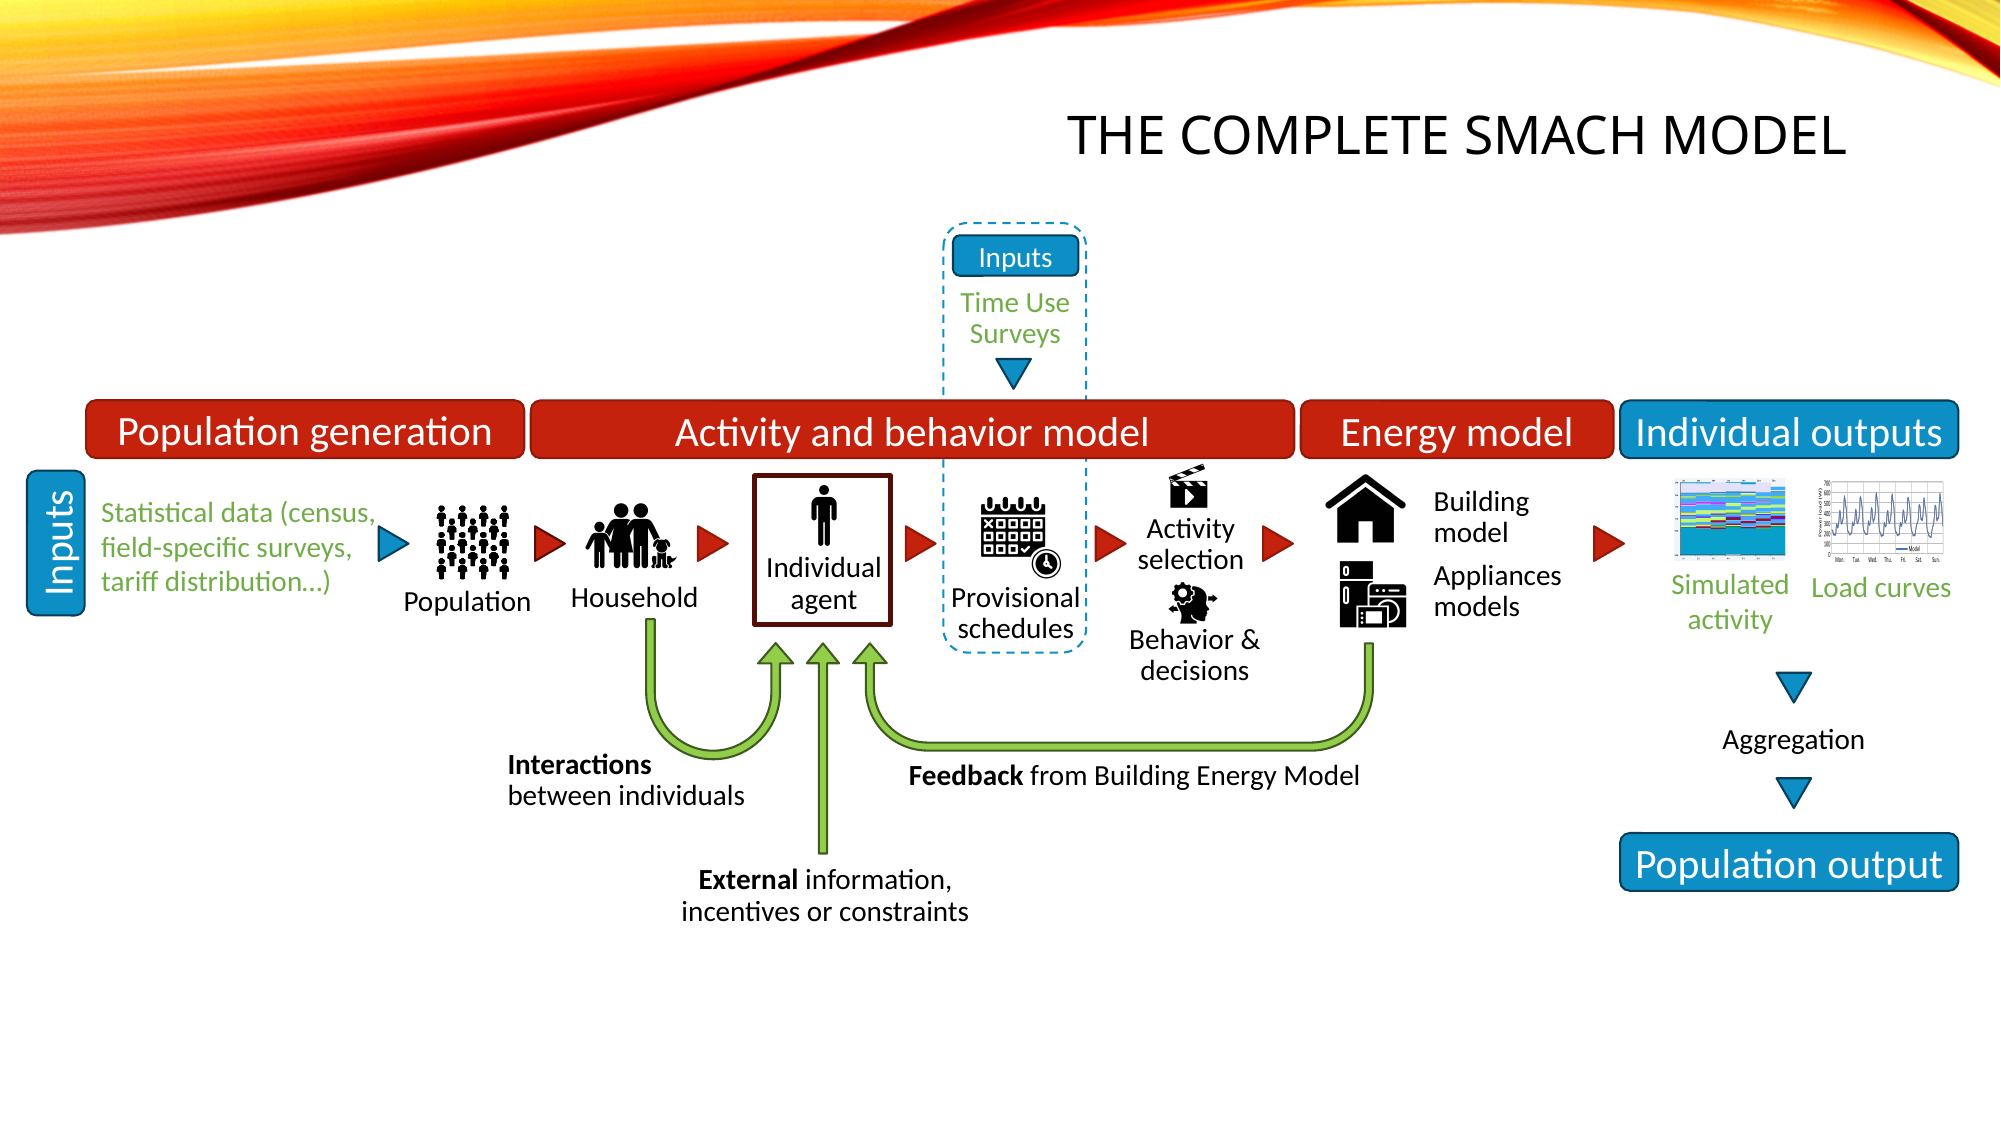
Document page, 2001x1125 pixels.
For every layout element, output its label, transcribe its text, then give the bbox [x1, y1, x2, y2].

text_box Activity selection [1117, 505, 1265, 583]
text_box Interactions between individuals [492, 741, 772, 819]
text_box [534, 525, 566, 562]
text_box [1262, 525, 1294, 562]
text_box Feedback from Building Energy Model [840, 752, 1436, 799]
text_box [852, 642, 1374, 752]
text_box Statistical data (census, field-specific surveys, tariff distribution…) [86, 485, 394, 606]
text_box [1108, 532, 1127, 556]
picture [807, 485, 845, 548]
picture [1167, 462, 1210, 509]
text_box External information, incentives or constraints [631, 856, 1019, 935]
text_box [946, 222, 1083, 235]
text_box Simulated activity [1648, 557, 1813, 643]
text_box Inputs [25, 469, 86, 617]
text_box Activity and behavior model [529, 399, 923, 460]
text_box Aggregation [1691, 717, 1897, 763]
text_box Building model [1418, 478, 1600, 556]
text_box [805, 642, 840, 855]
text_box Behavior & decisions [1104, 616, 1286, 694]
text_box Individual outputs [1619, 399, 1960, 460]
text_box Population generation [85, 399, 526, 460]
text_box Load curves [1789, 561, 1974, 612]
picture [1816, 475, 1947, 569]
text_box Appliances models [1418, 552, 1624, 631]
picture [427, 503, 518, 583]
picture [1321, 464, 1409, 546]
text_box [904, 525, 923, 562]
text_box Household [543, 570, 727, 621]
text_box [377, 525, 410, 562]
picture [0, 0, 2000, 237]
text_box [923, 235, 1108, 653]
picture [583, 501, 679, 570]
text_box [754, 475, 892, 625]
text_box Energy model [1299, 399, 1615, 460]
text_box Activity and behavior model [1108, 399, 1296, 460]
picture [1336, 560, 1409, 629]
text_box Individual agent [892, 545, 904, 623]
text_box [1593, 525, 1625, 562]
text_box [1775, 671, 1813, 704]
text_box Individual agent [744, 545, 754, 623]
text_box Population output [1619, 831, 1960, 892]
title The complete SMACH Model [996, 83, 1863, 192]
text_box Population [375, 574, 560, 625]
text_box [645, 618, 683, 741]
text_box [1775, 777, 1813, 810]
picture [1167, 581, 1220, 625]
text_box [696, 525, 729, 562]
text_box [743, 642, 795, 741]
picture [1674, 478, 1786, 561]
